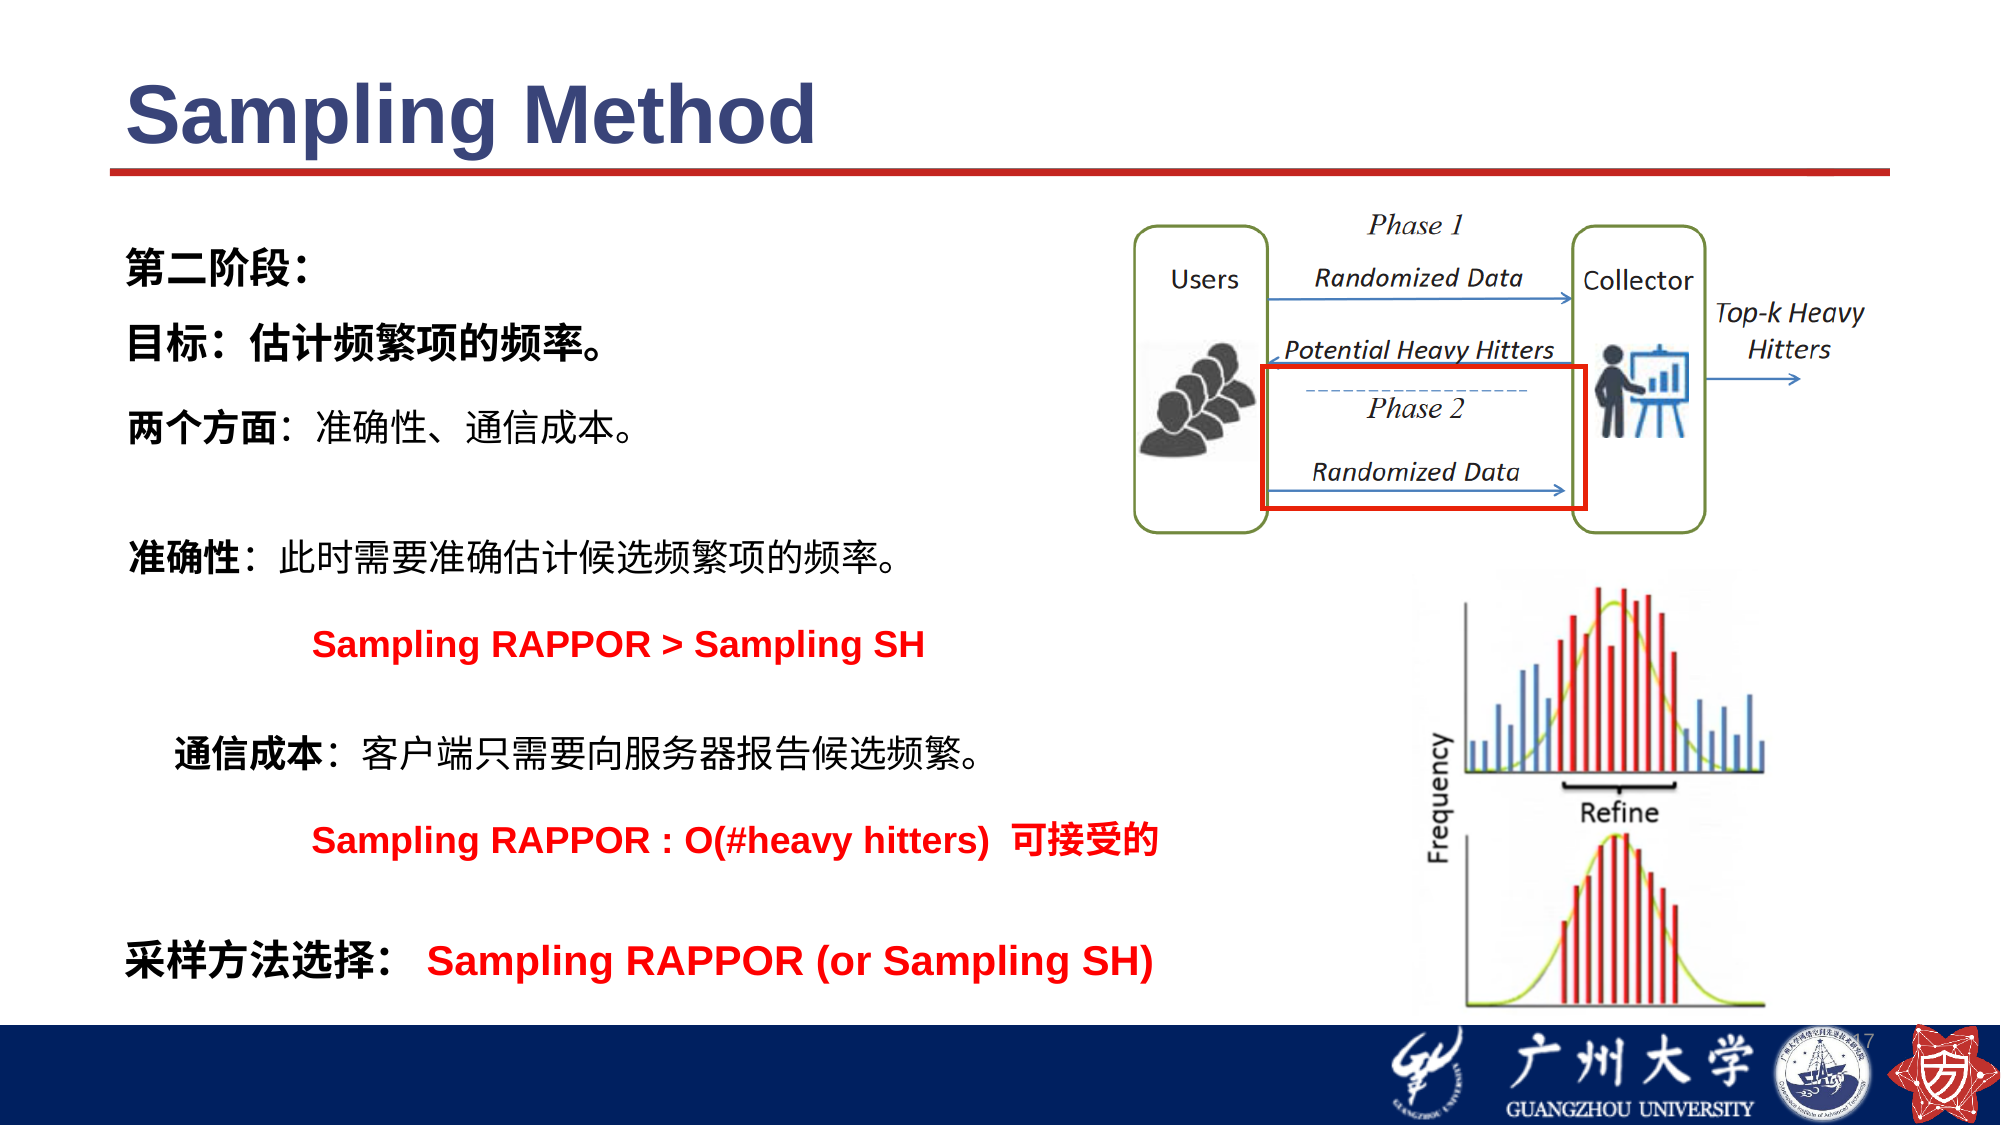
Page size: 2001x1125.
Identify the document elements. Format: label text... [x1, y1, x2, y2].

text_box 第二阶段： 目标：估计频繁项的频率。 [109, 209, 1111, 374]
text_box 准确性：此时需要准确估计候选频繁项的频率。 [113, 504, 932, 587]
picture [1378, 569, 2001, 1125]
text_box Sampling RAPPOR : O(#heavy hitters) 可接受的 [296, 808, 1184, 869]
picture [1111, 186, 1879, 563]
text_box 采样方法选择：Sampling RAPPOR (or Sampling SH) [109, 926, 1169, 991]
text_box 两个方面：准确性、通信成本。 [112, 374, 668, 457]
slide_number 17 [1412, 1022, 1890, 1057]
text_box Sampling RAPPOR > Sampling SH [297, 612, 956, 673]
title Sampling Method [109, 0, 1890, 169]
